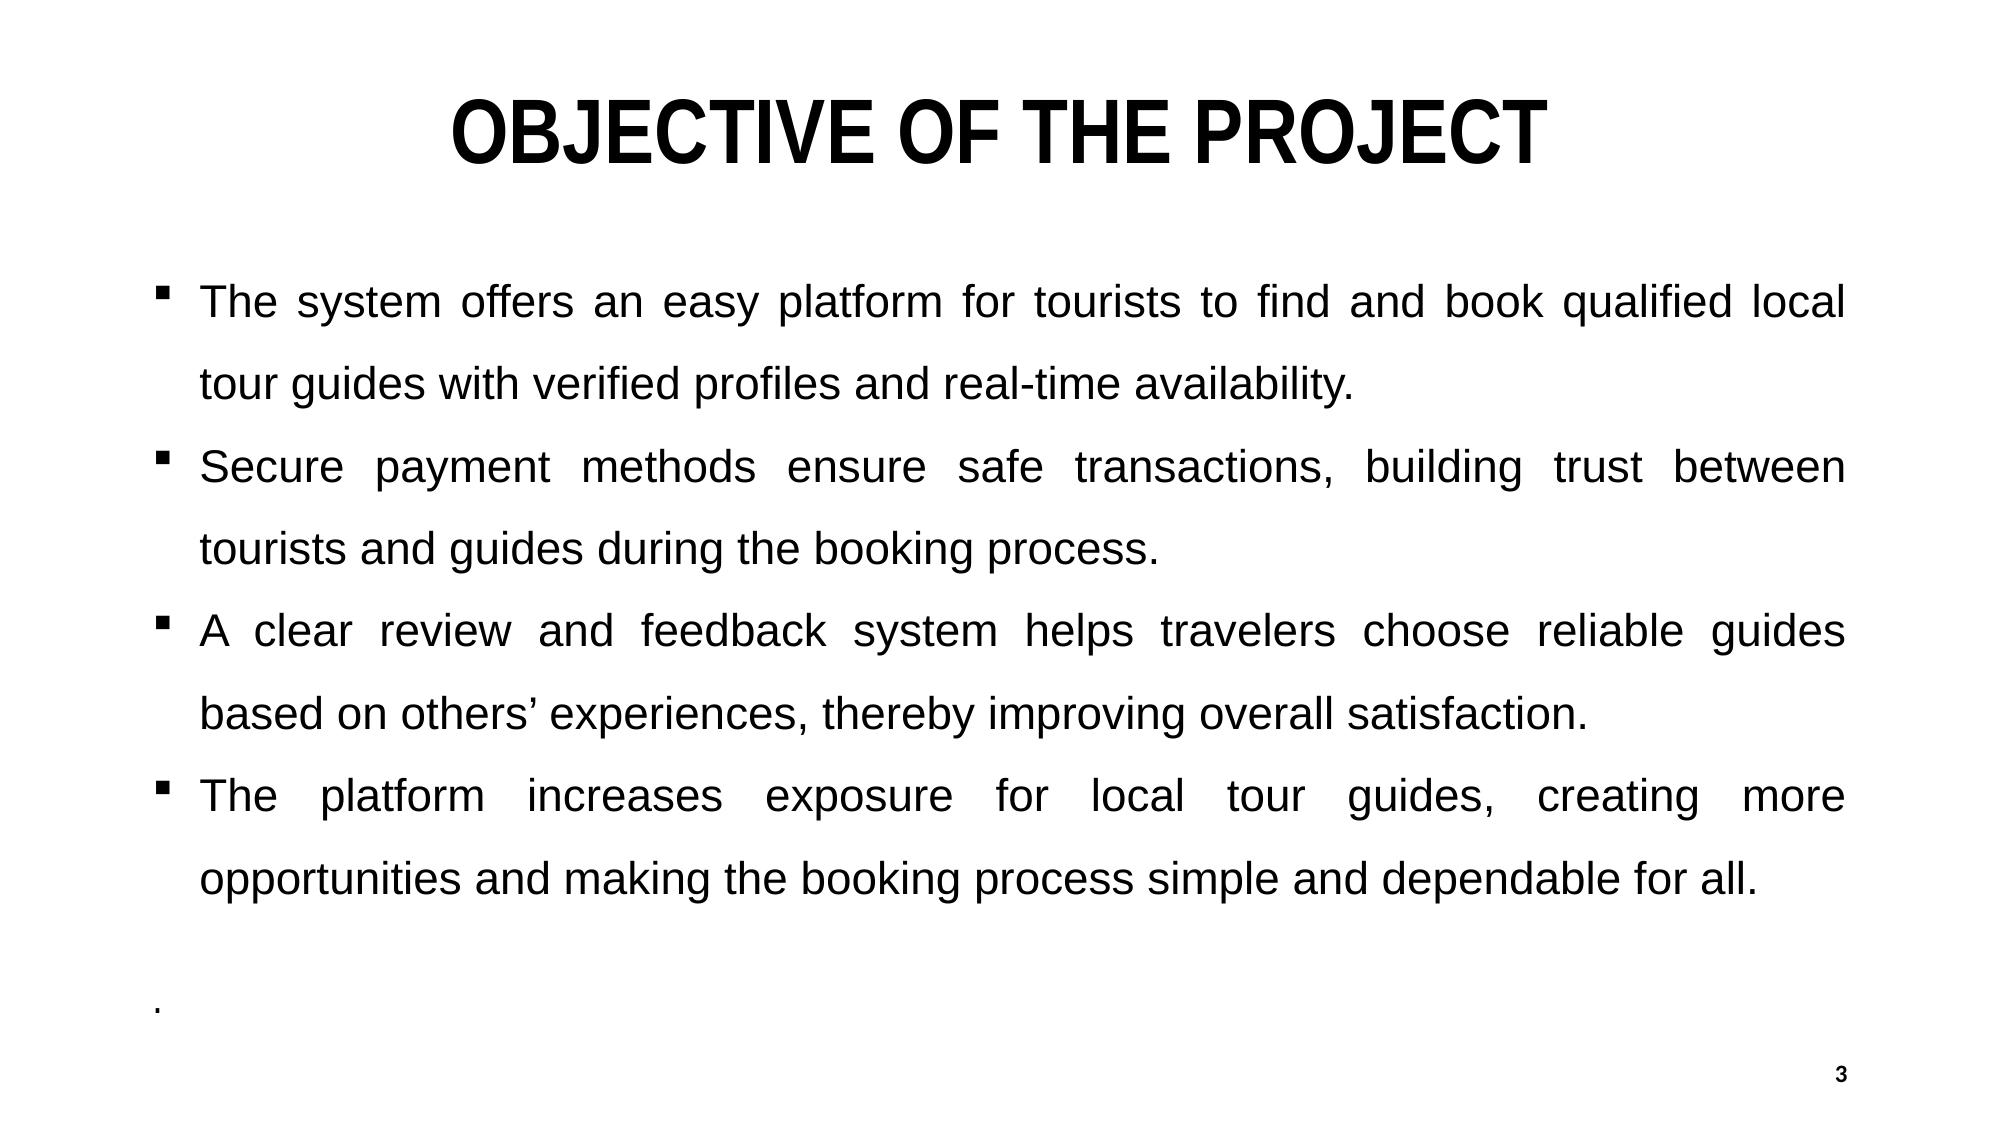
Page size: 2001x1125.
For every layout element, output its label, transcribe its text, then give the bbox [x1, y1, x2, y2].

list The system offers an easy platform for tourists to find and book qualified local tour guides with verified profiles and real-time availability. Secure payment methods ensure safe transactions, building trust between tourists and guides during the booking process. A clear review and feedback system helps travelers choose reliable guides based on others’ experiences, thereby improving overall satisfaction. The platform increases exposure for local tour guides, creating more opportunities and making the booking process simple and dependable for all. . [137, 181, 1863, 883]
slide_number 3 [1412, 1042, 1863, 1103]
title OBJECTIVE OF THE PROJECT [137, 56, 1863, 181]
